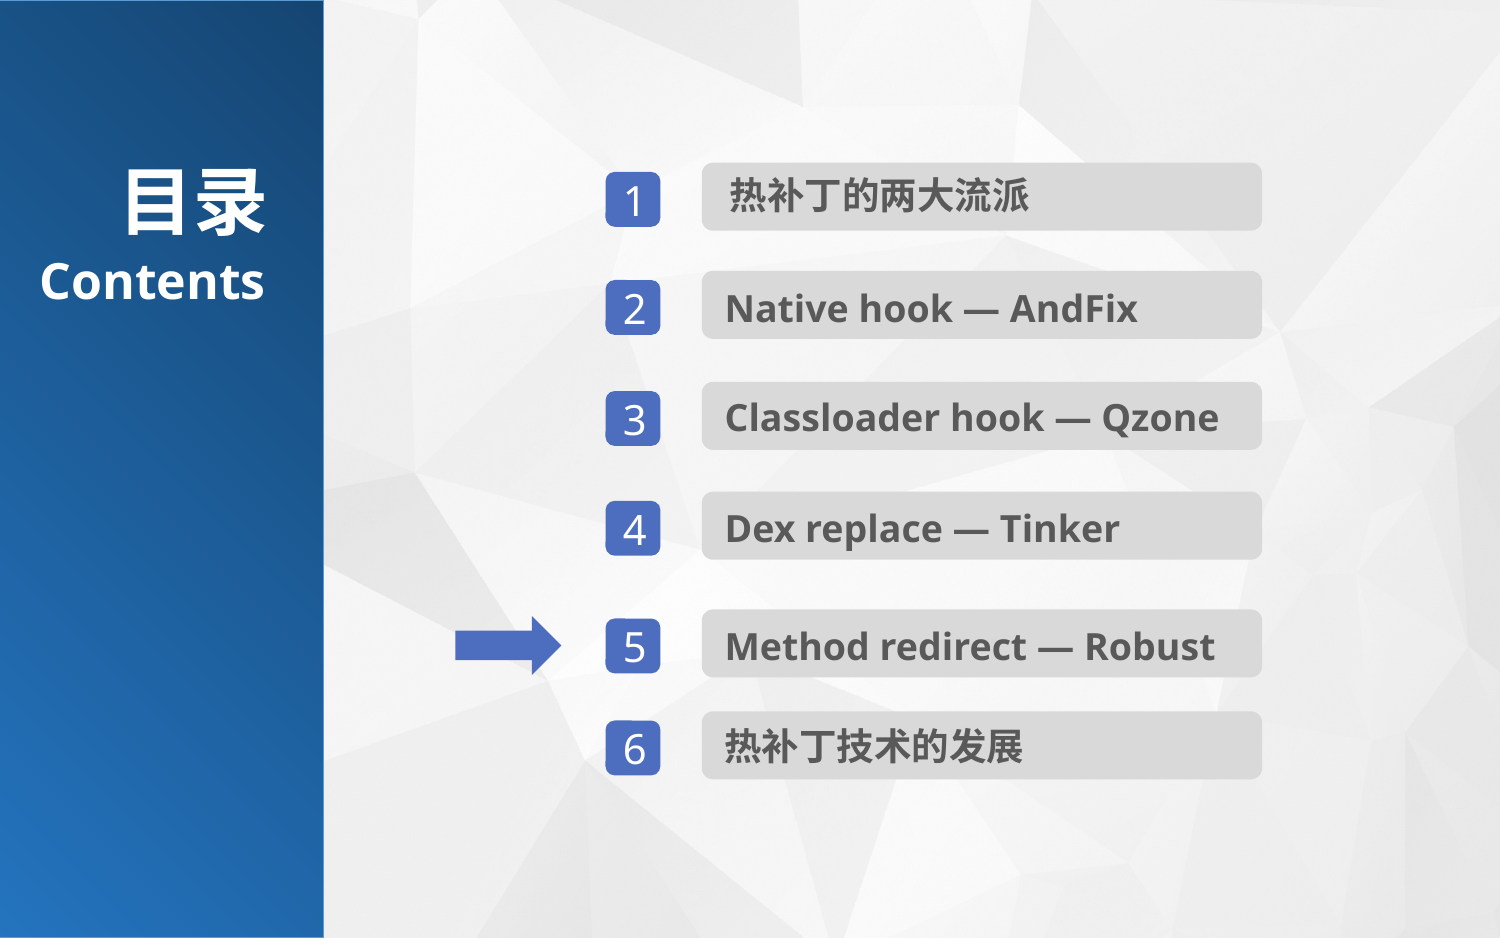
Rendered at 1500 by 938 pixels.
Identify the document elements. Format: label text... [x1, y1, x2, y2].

text_box 热补丁的两大流派 [717, 165, 1359, 223]
text_box 6 [604, 719, 661, 776]
text_box [454, 614, 563, 677]
text_box 4 [604, 500, 661, 557]
text_box Contents [28, 243, 394, 316]
text_box [701, 270, 1263, 340]
text_box [0, 0, 324, 938]
text_box [701, 491, 1262, 561]
text_box Native hook — AndFix [712, 278, 1225, 336]
text_box Dex replace — Tinker [712, 499, 1469, 557]
text_box [701, 381, 1262, 451]
text_box 2 [604, 279, 661, 336]
text_box [701, 710, 1262, 780]
text_box Classloader hook — Qzone [712, 388, 1273, 445]
text_box [701, 162, 1263, 232]
text_box 3 [604, 390, 661, 447]
text_box 目录 [106, 148, 315, 243]
text_box [701, 608, 1262, 678]
text_box 热补丁技术的发展 [712, 717, 1304, 774]
text_box 5 [604, 617, 661, 674]
text_box Method redirect — Robust [712, 616, 1273, 674]
text_box 1 [604, 171, 661, 228]
